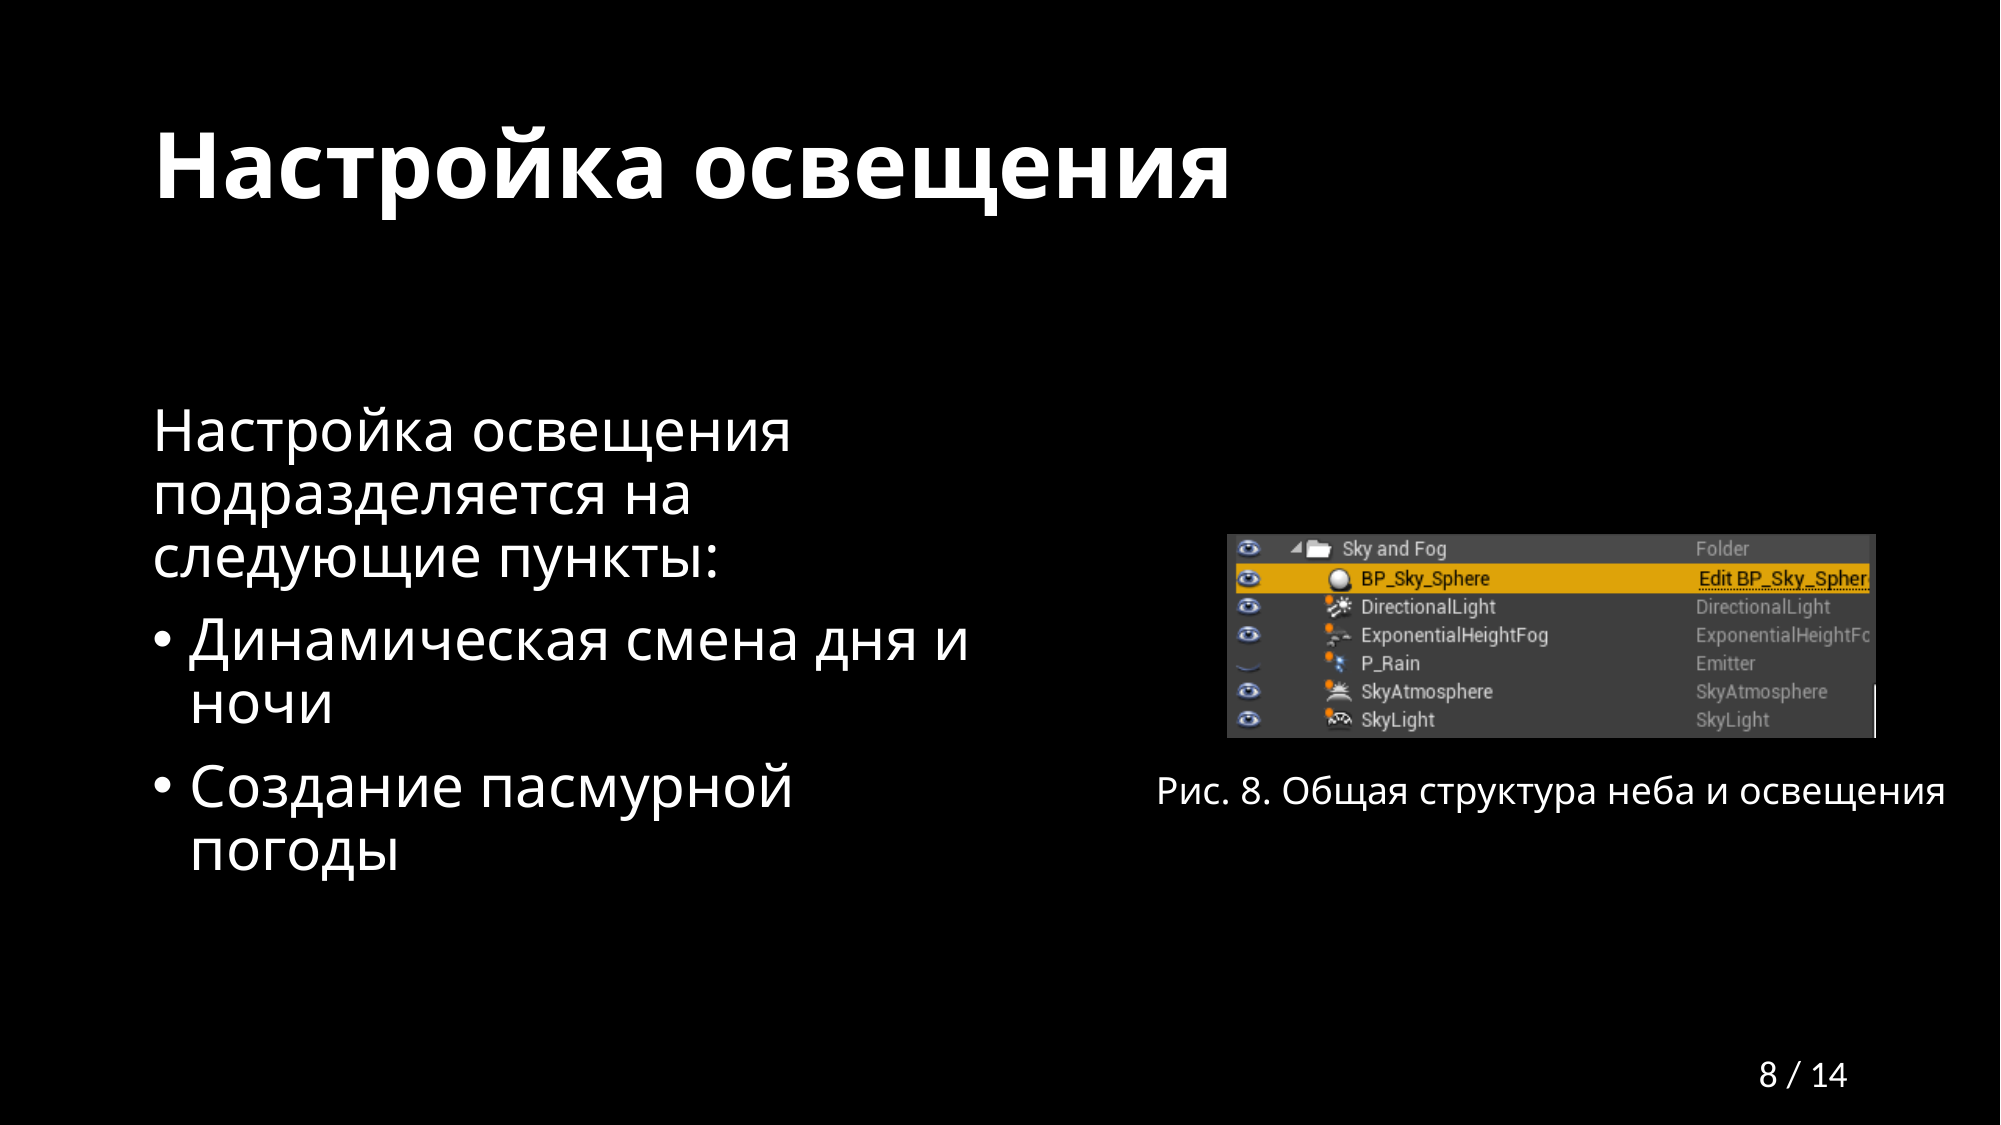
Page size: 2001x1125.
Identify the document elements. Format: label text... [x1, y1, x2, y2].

picture [1227, 534, 1876, 738]
slide_number 8 / 14 [1412, 1042, 1863, 1103]
text_box Рис. 8. Общая структура неба и освещения [1087, 759, 2000, 819]
list Настройка освещения подразделяется на следующие пункты: Динамическая смена дня и ночи Создание пасмурной погоды [137, 393, 988, 916]
title Настройка освещения [137, 59, 1863, 278]
